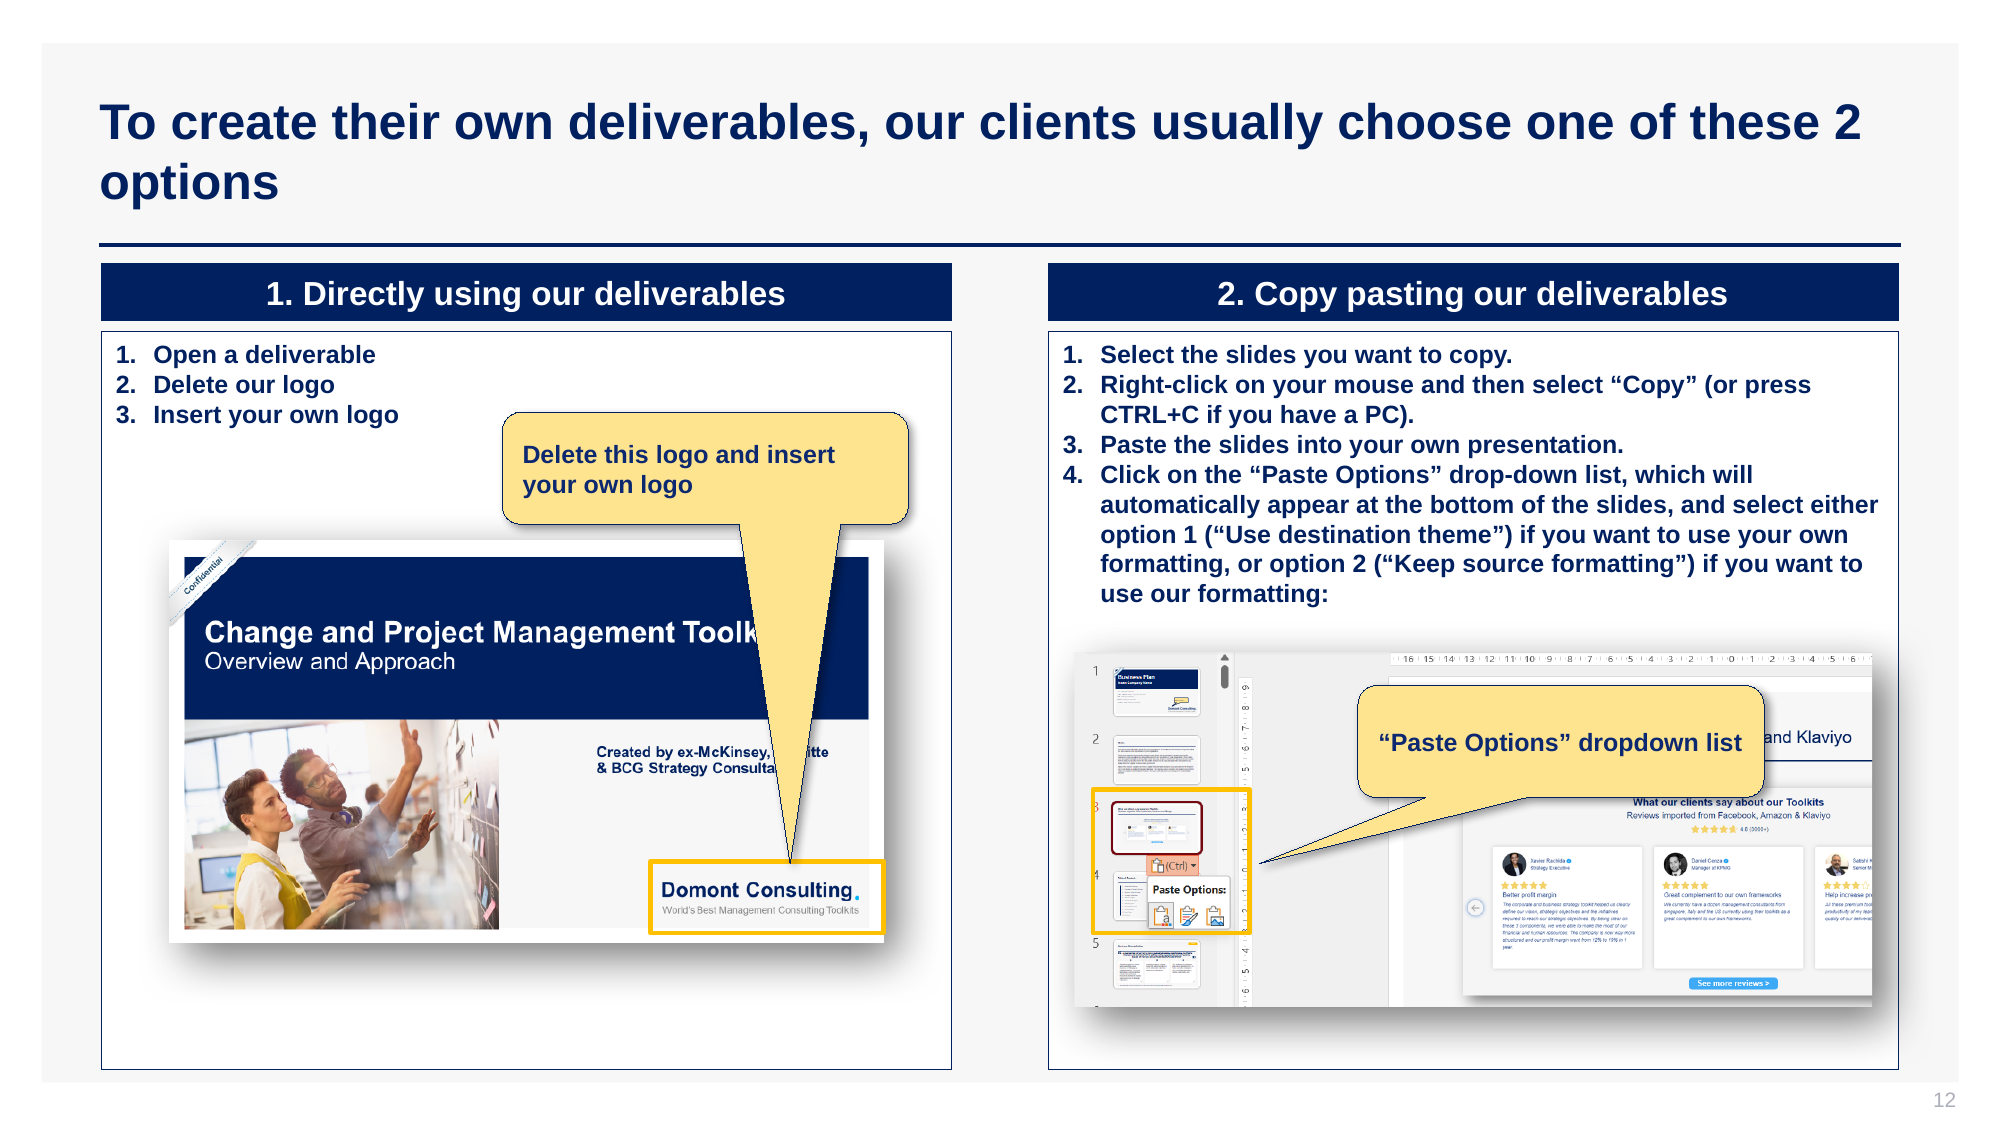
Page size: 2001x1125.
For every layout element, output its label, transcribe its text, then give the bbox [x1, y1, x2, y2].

slide_number 12 [1506, 1088, 1957, 1119]
text_box Open a deliverable Delete our logo Insert your own logo [101, 331, 952, 1070]
text_box Delete this logo and insert your own logo [502, 412, 909, 540]
text_box Select the slides you want to copy. Right-click on your mouse and then select “Copy” (or press CTRL+C if you have a PC). Paste the slides into your own presentation. Click on the “Paste Options” drop-down list, which will automatically appear at the bottom of the slides, and select either option 1 (“Use destination theme”) if you want to use your own formatting, or option 2 (“Keep source formatting”) if you want to use our formatting: [1048, 331, 1899, 1070]
title To create their own deliverables, our clients usually choose one of these 2 options [84, 59, 1901, 239]
text_box 1. Directly using our deliverables [101, 263, 952, 321]
text_box 2. Copy pasting our deliverables [1048, 263, 1899, 321]
picture [1074, 652, 1873, 1007]
picture [169, 540, 884, 943]
